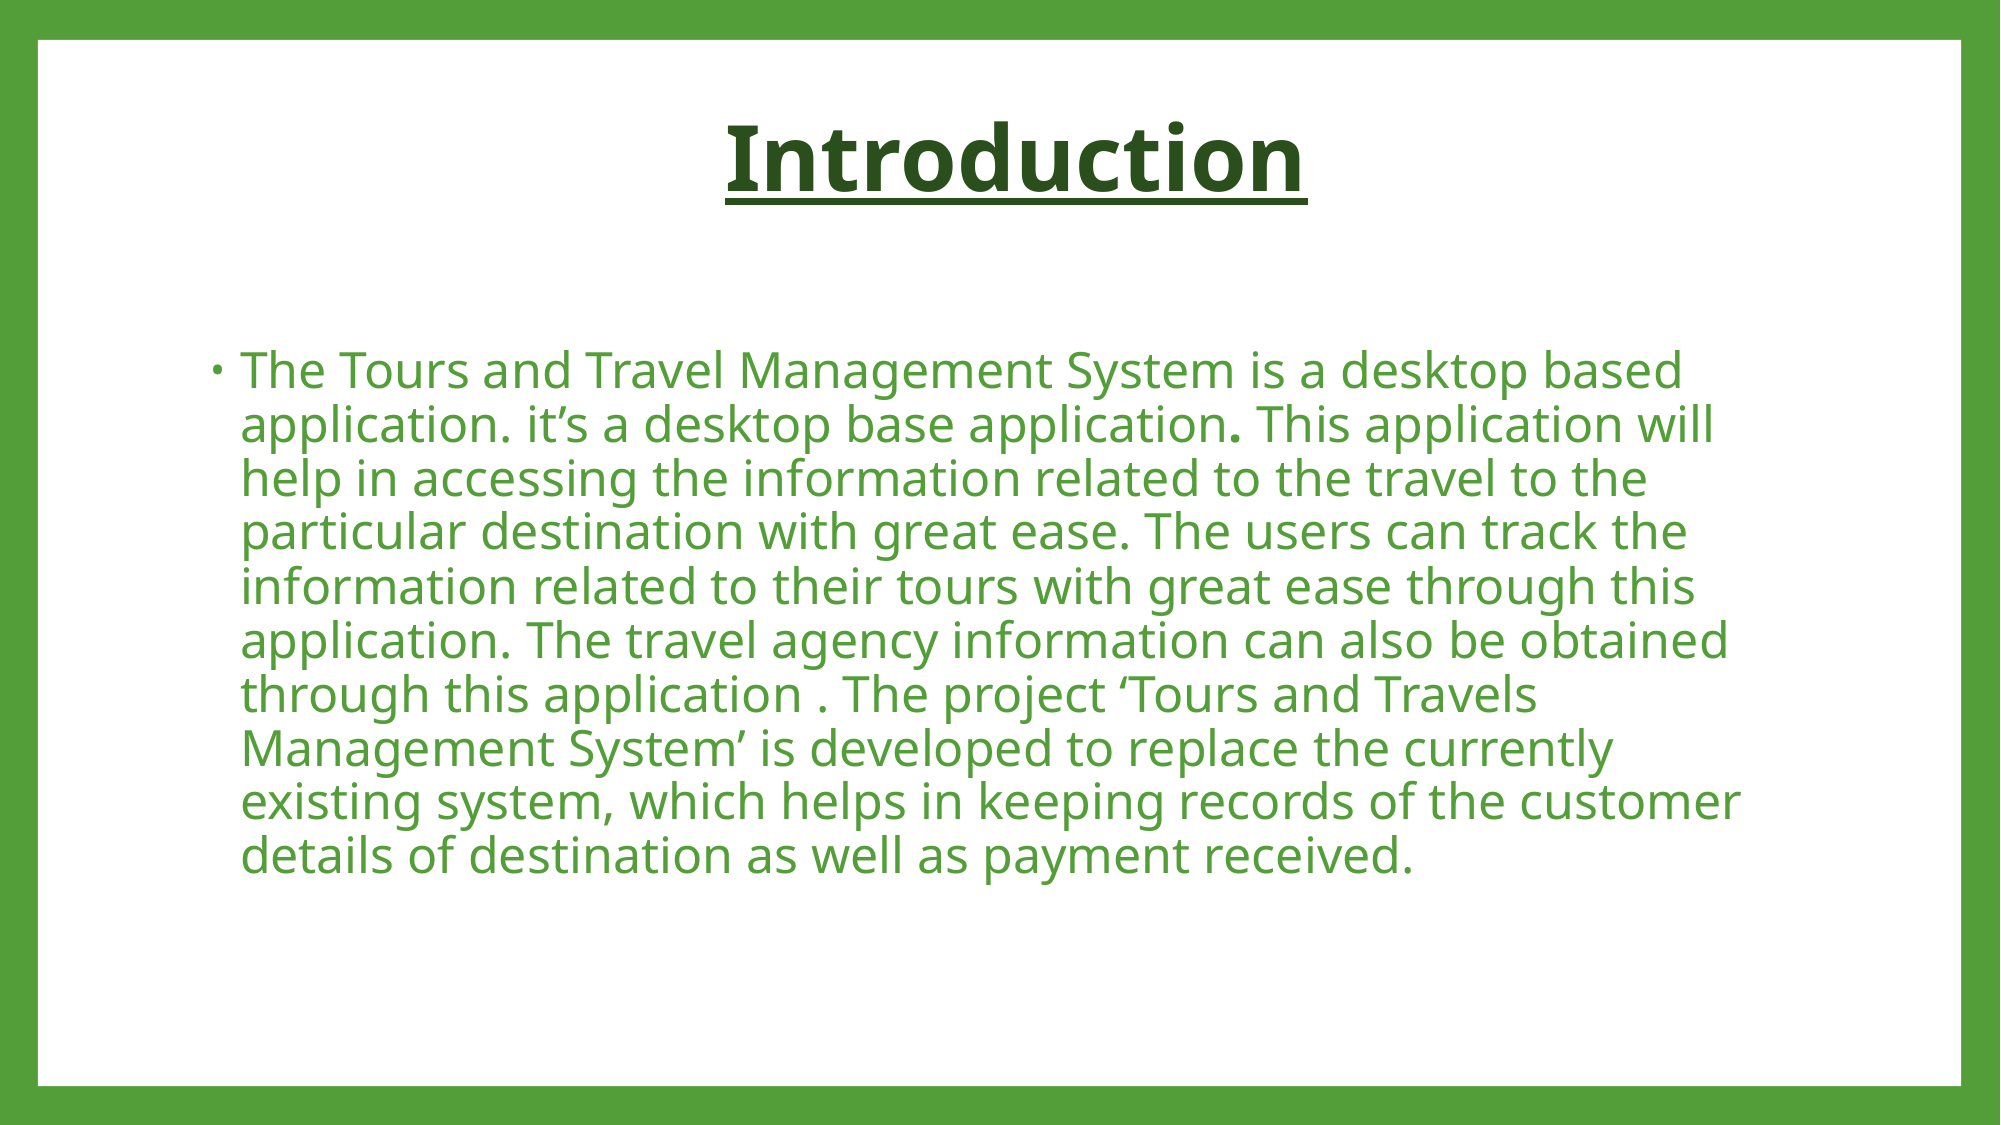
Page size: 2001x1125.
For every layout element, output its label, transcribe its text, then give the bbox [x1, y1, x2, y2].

title Introduction [187, 99, 1808, 323]
list The Tours and Travel Management System is a desktop based application. it’s a desktop base application. This application will help in accessing the information related to the travel to the particular destination with great ease. The users can track the information related to their tours with great ease through this application. The travel agency information can also be obtained through this application . The project ‘Tours and Travels Management System’ is developed to replace the currently existing system, which helps in keeping records of the customer details of destination as well as payment received. [187, 337, 1808, 1000]
